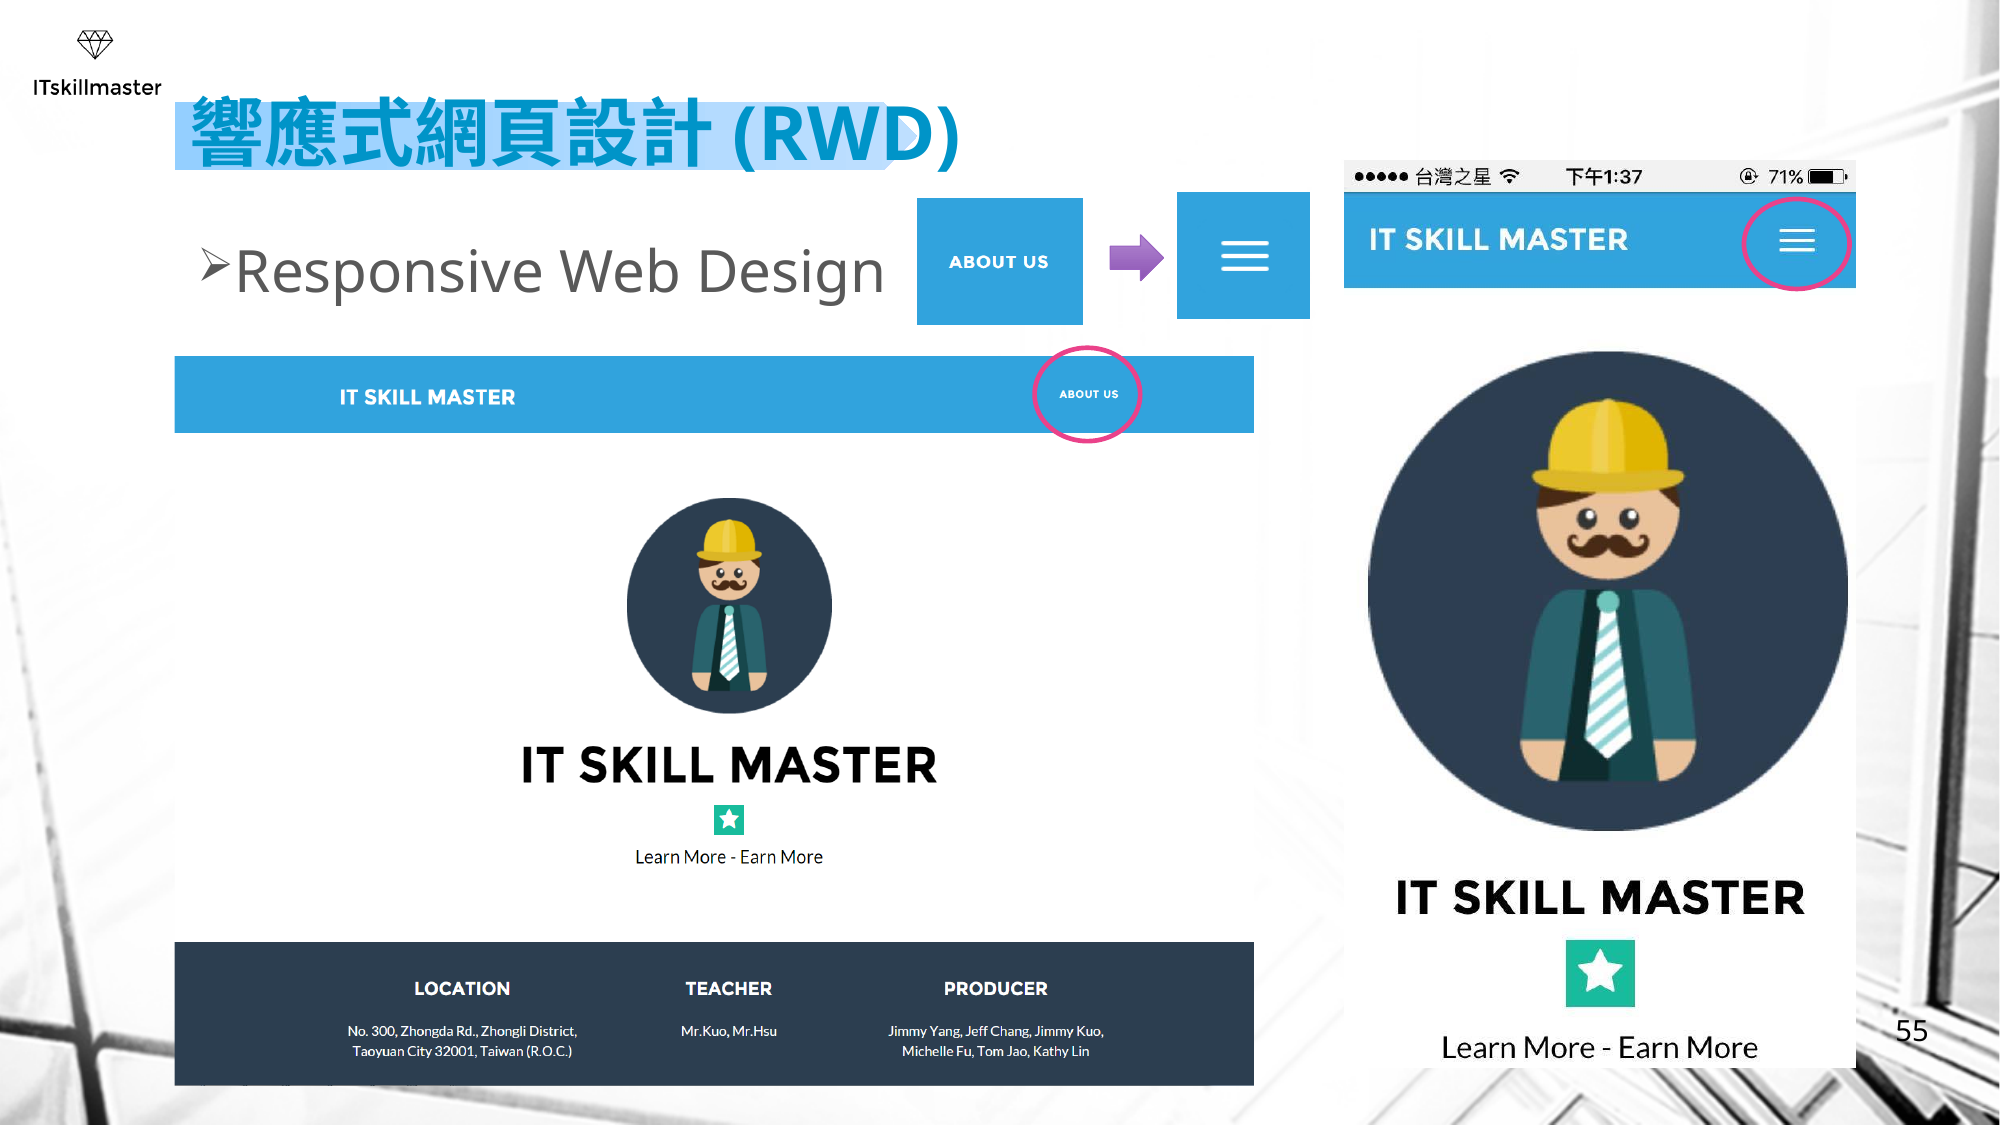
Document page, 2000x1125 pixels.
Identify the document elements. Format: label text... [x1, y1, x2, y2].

slide_number 55 [1856, 1009, 1944, 1055]
picture [0, 0, 2000, 1125]
title 響應式網頁設計(RWD) [174, 7, 1600, 183]
text_box [1109, 234, 1164, 282]
text_box [1055, 346, 1120, 356]
list Responsive Web Design [174, 234, 1600, 1086]
